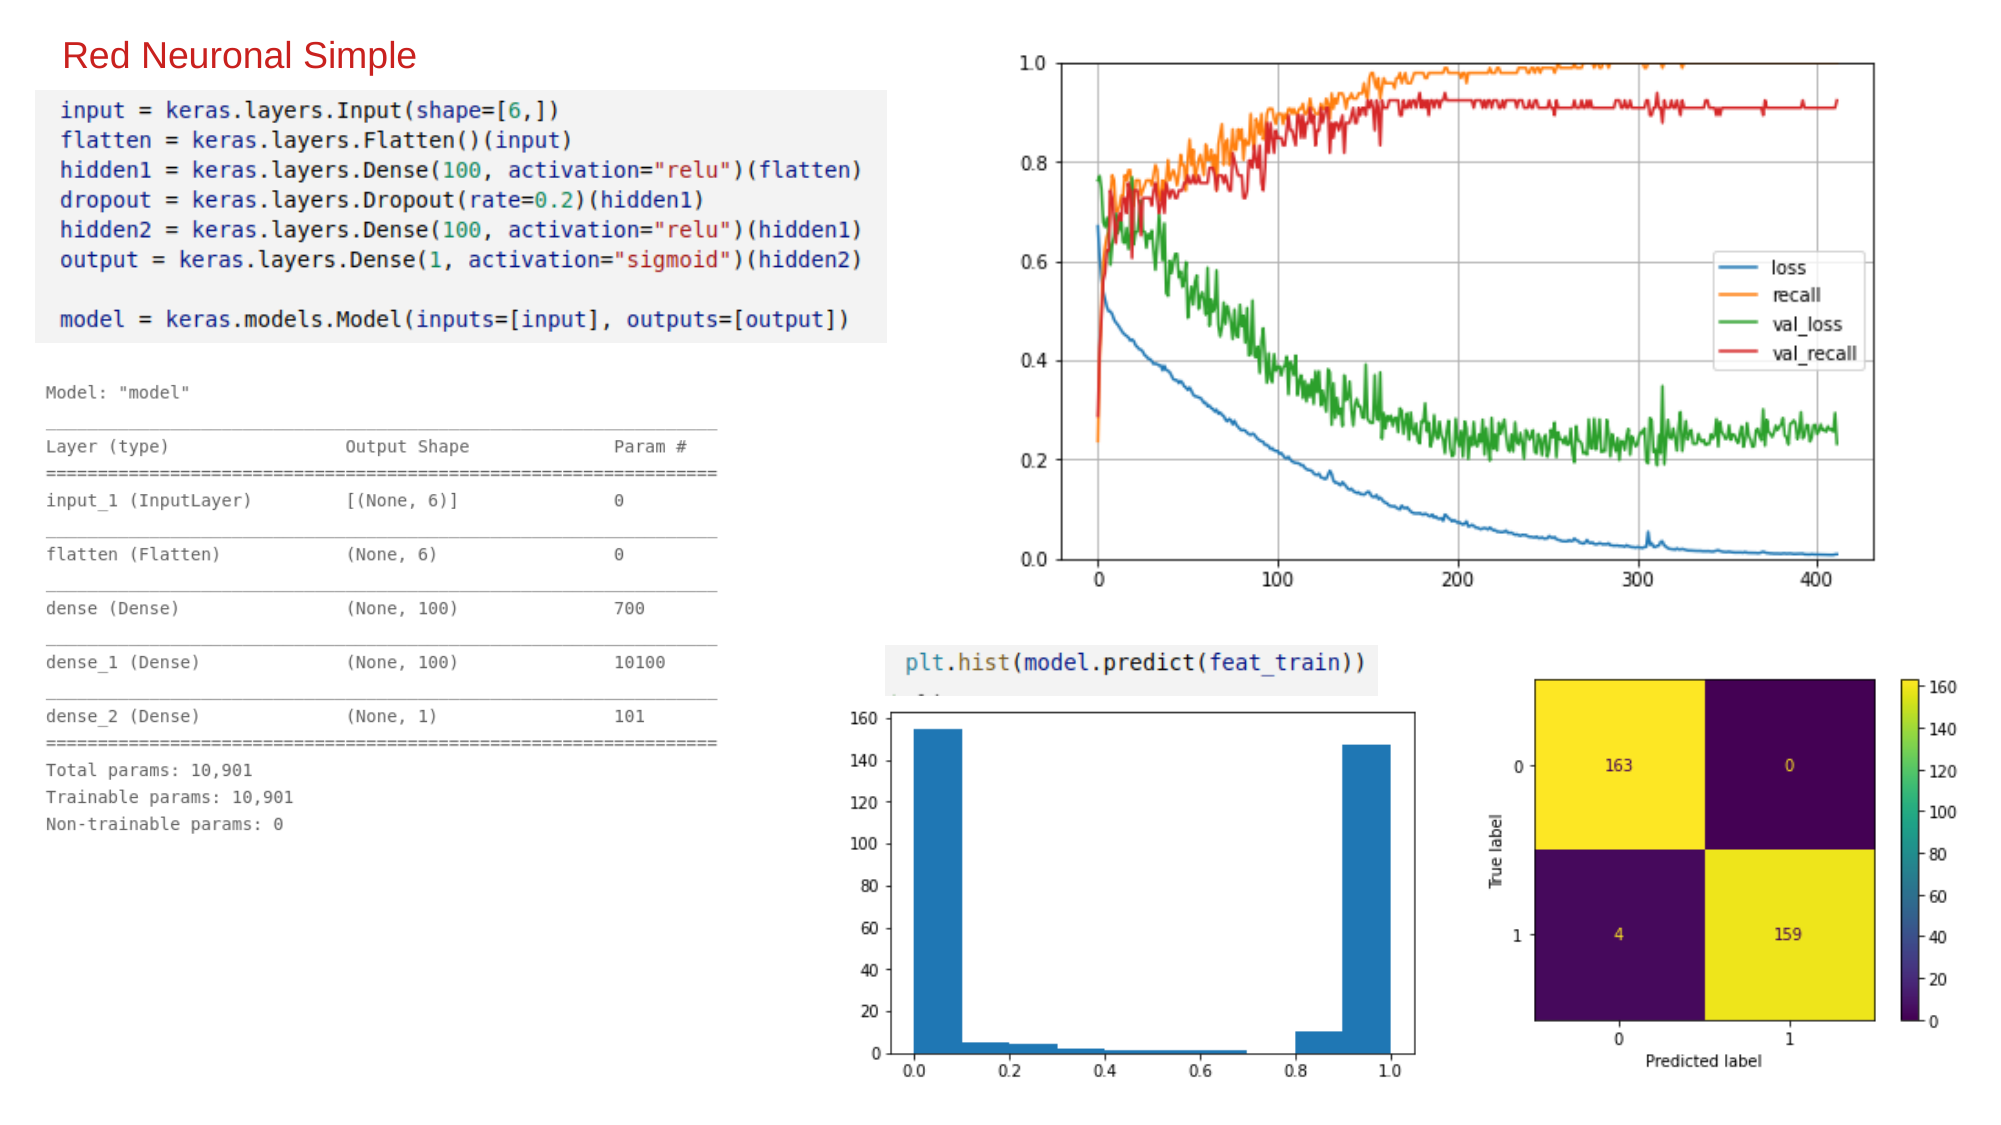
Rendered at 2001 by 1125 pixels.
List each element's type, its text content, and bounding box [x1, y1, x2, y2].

picture [991, 23, 1889, 596]
picture [828, 645, 1442, 1099]
picture [1461, 658, 1973, 1075]
picture [35, 379, 736, 851]
text_box Red Neuronal Simple [47, 23, 518, 89]
picture [35, 90, 888, 343]
